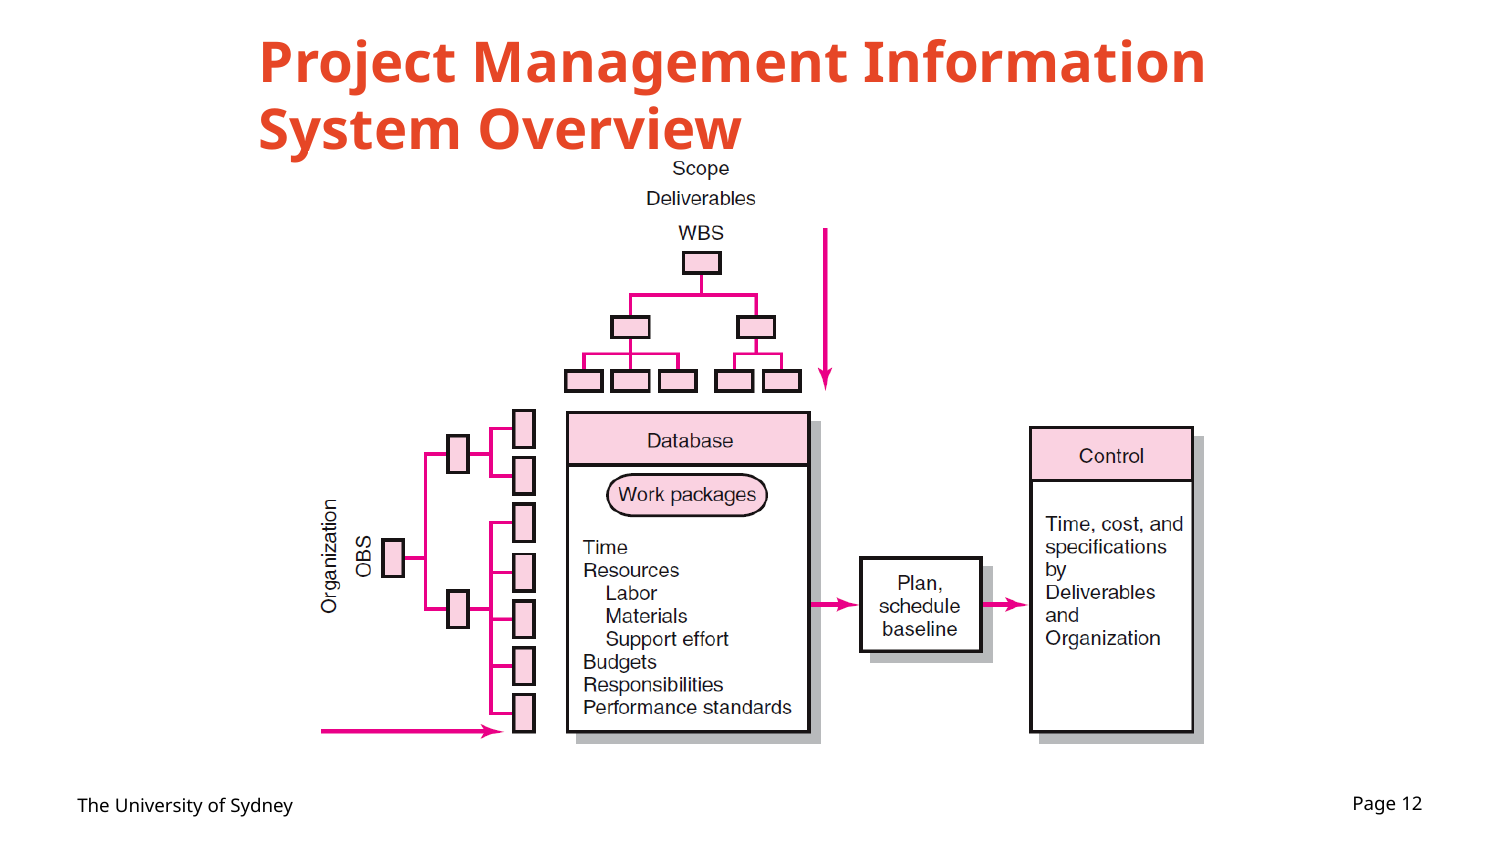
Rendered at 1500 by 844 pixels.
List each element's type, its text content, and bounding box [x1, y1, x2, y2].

picture [307, 151, 1212, 755]
title Project Management Information System Overview [243, 34, 1256, 153]
